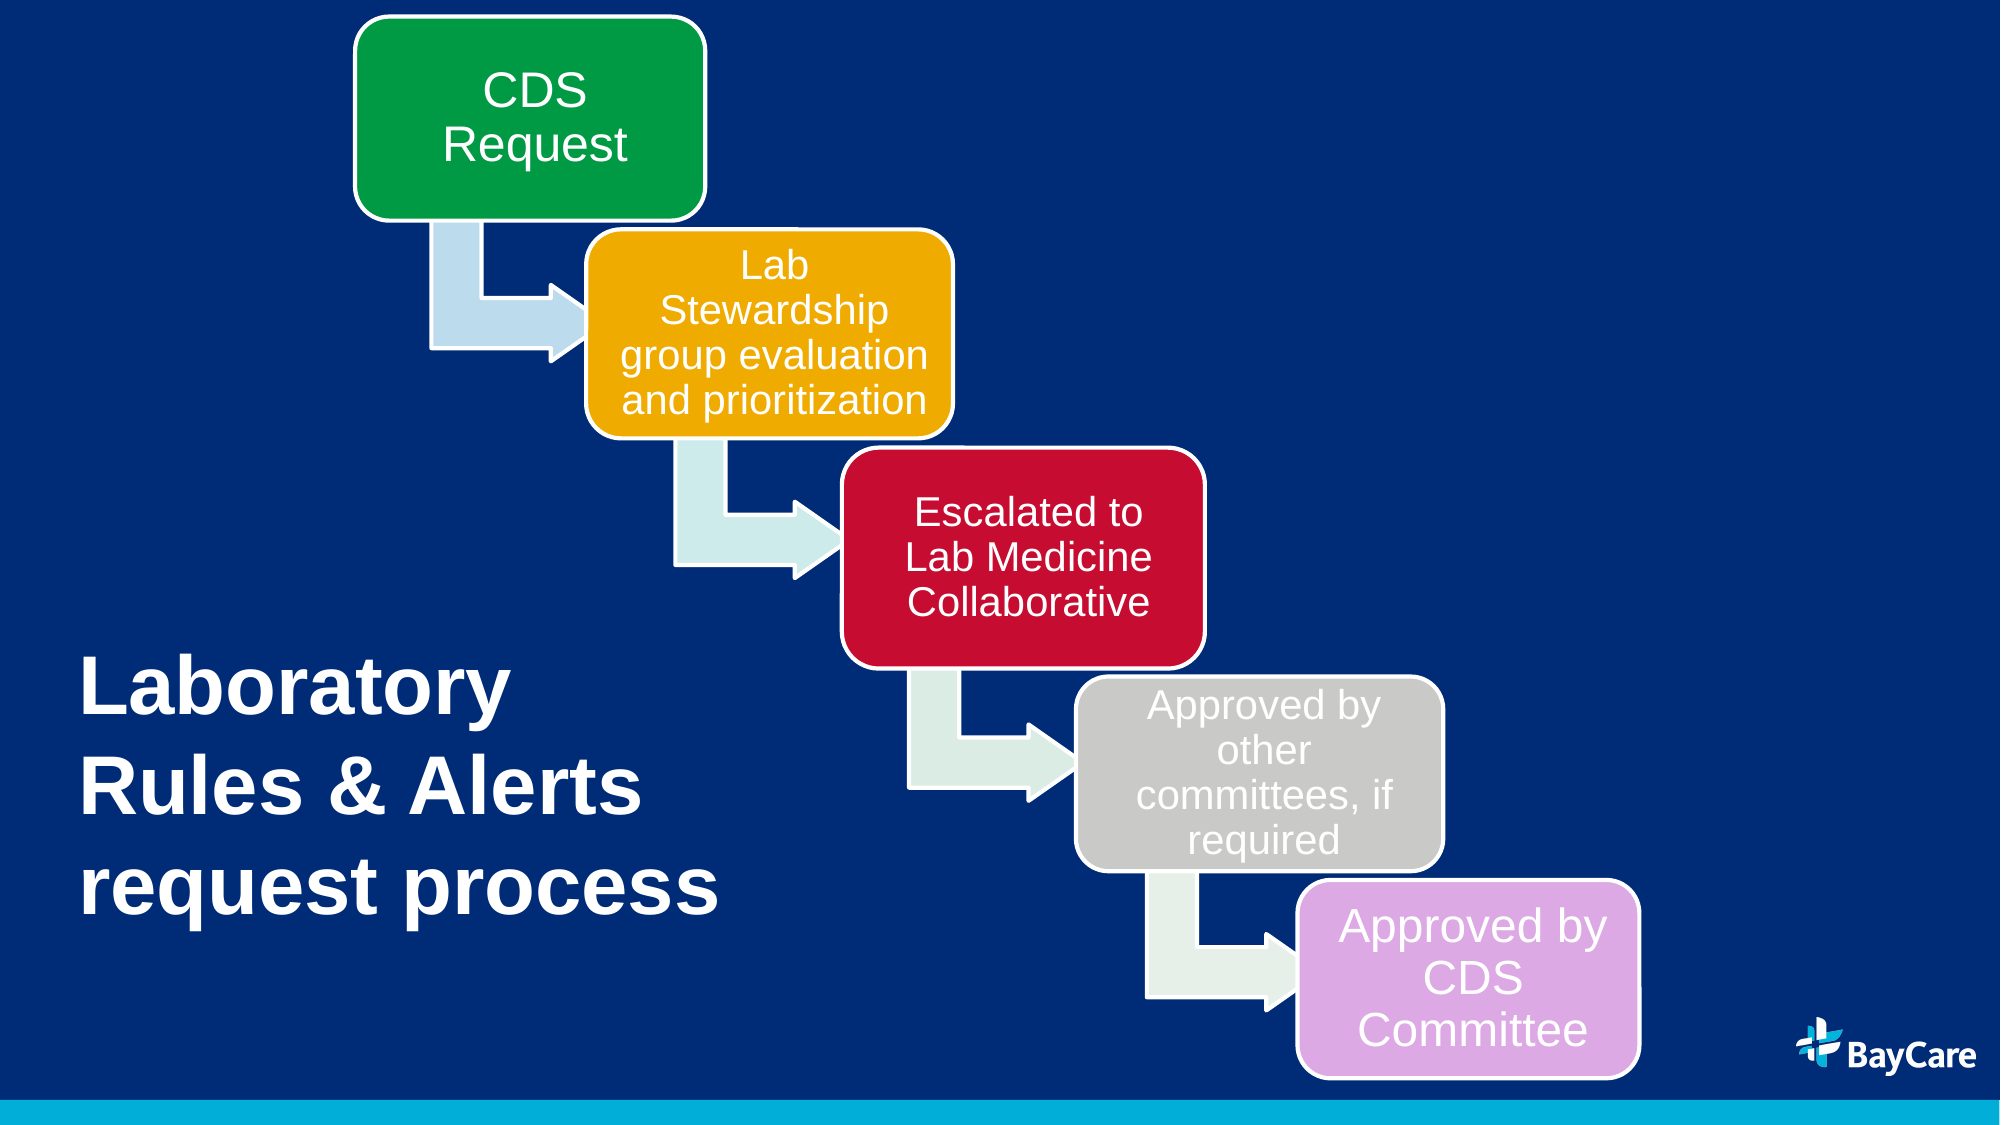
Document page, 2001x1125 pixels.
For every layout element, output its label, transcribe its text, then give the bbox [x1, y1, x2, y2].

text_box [264, 10, 1730, 1085]
text_box Laboratory Rules & Alerts request process [63, 623, 259, 939]
picture [1796, 1017, 1976, 1076]
